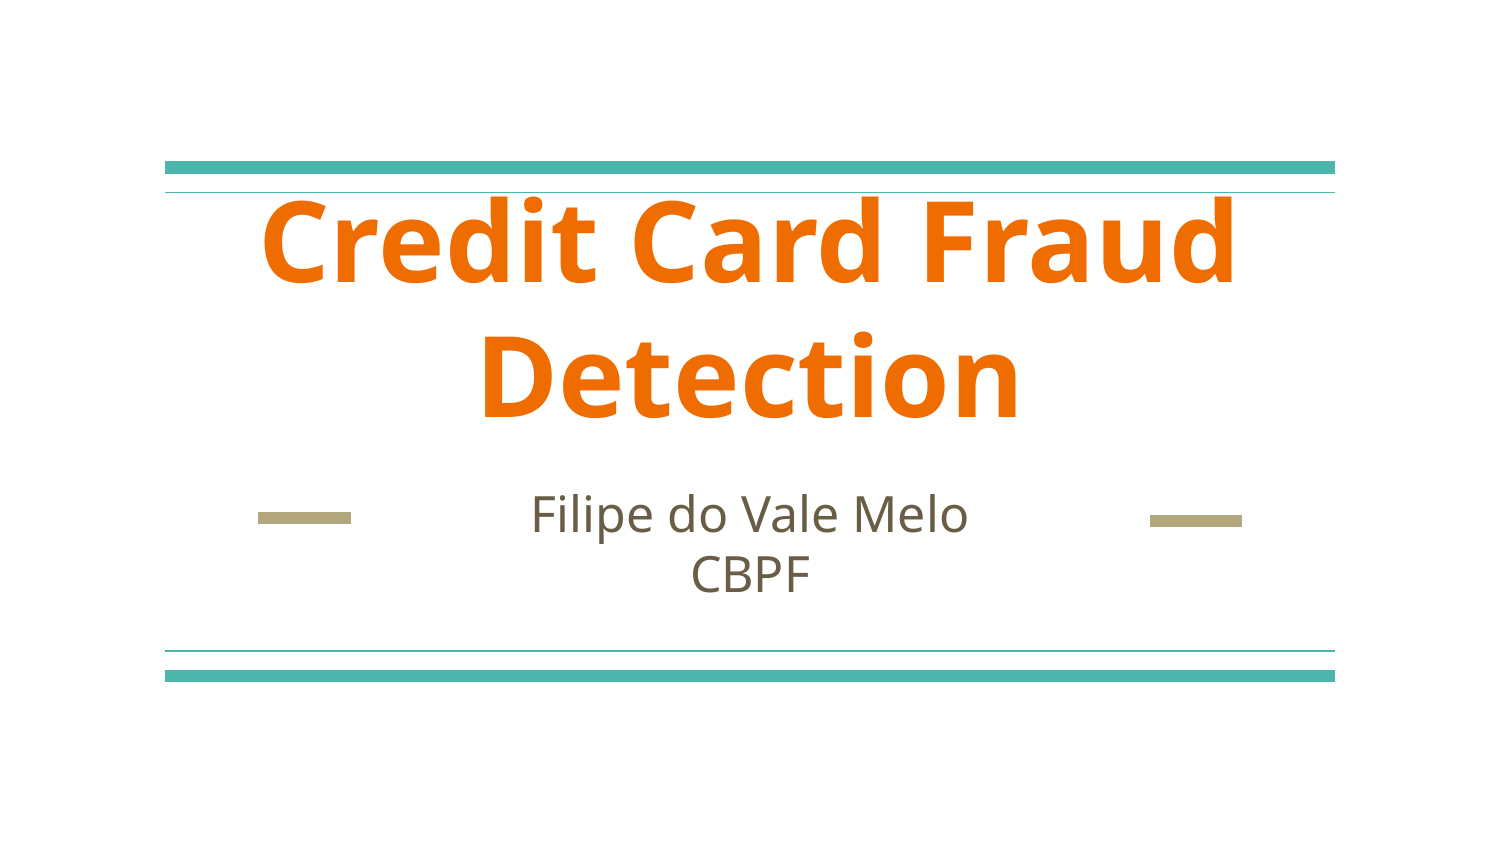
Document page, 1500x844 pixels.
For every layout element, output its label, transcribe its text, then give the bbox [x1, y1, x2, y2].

subtitle Filipe do Vale Melo CBPF [350, 467, 1150, 598]
title Credit Card Fraud Detection [164, 287, 1336, 456]
